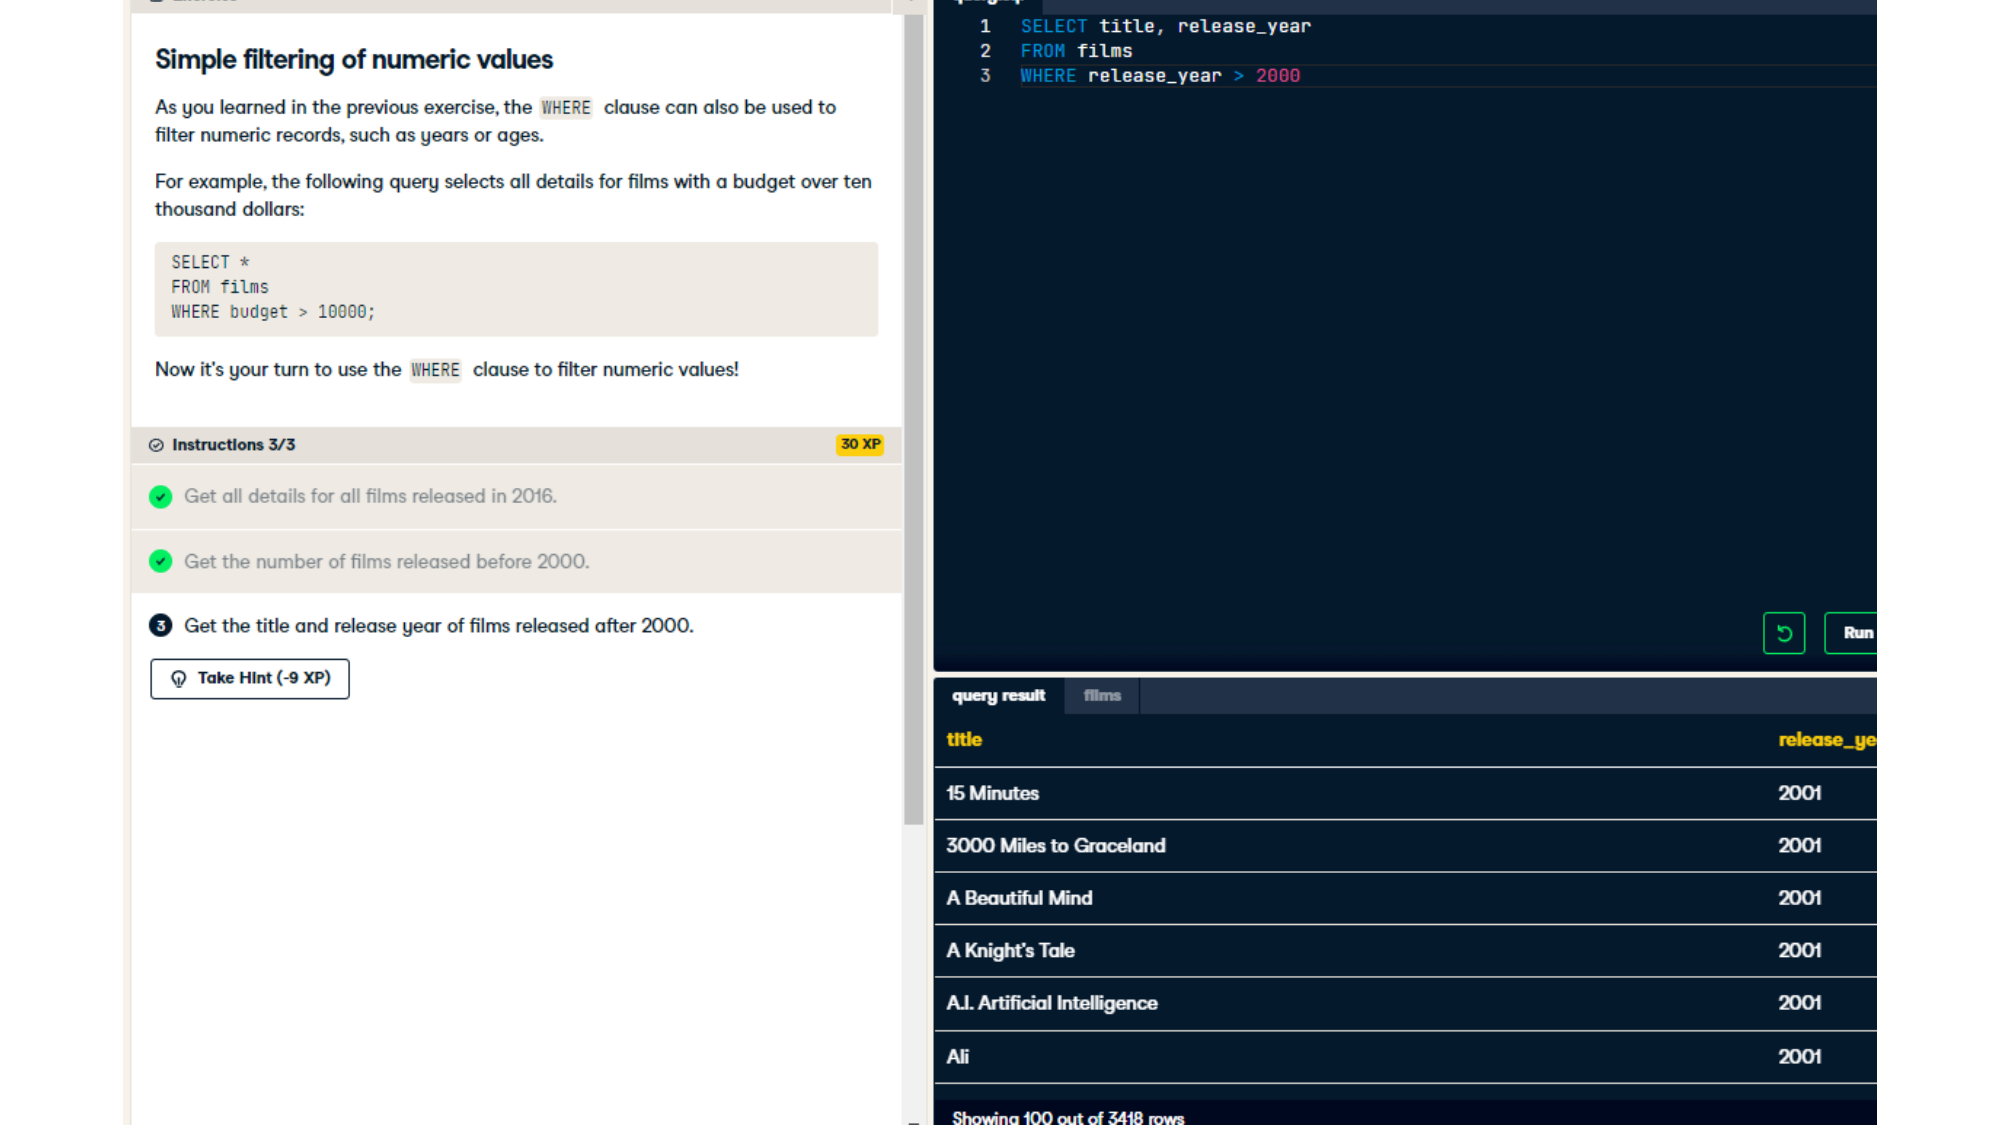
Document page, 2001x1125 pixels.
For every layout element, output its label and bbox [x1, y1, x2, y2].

picture [123, 0, 1877, 1125]
